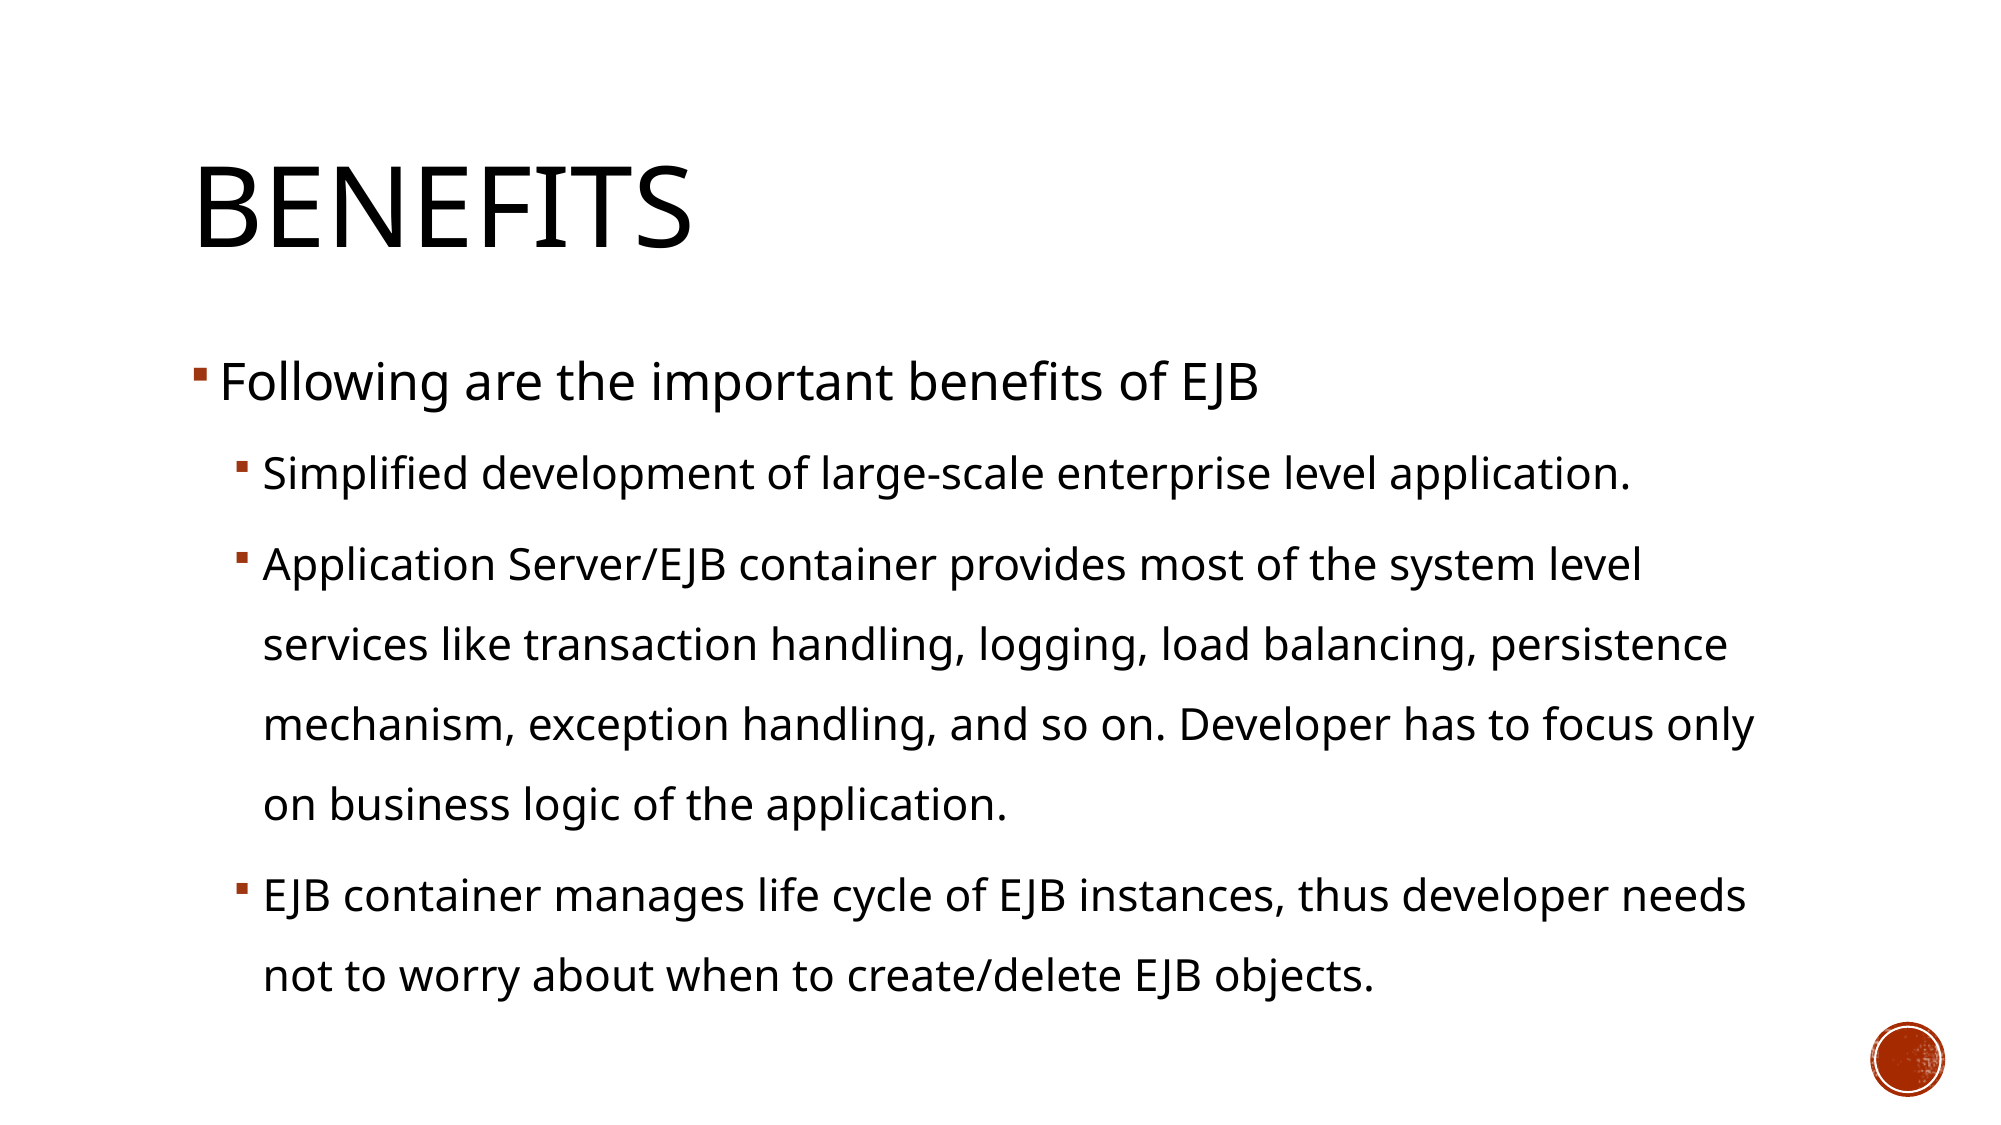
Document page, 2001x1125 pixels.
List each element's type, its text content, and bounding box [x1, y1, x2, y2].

list Following are the important benefits of EJB Simplified development of large-scale enterprise level application. Application Server/EJB container provides most of the system level services like transaction handling, logging, load balancing, persistence mechanism, exception handling, and so on. Developer has to focus only on business logic of the application. EJB container manages life cycle of EJB instances, thus developer needs not to worry about when to create/delete EJB objects. [175, 348, 1826, 1013]
title Benefits [175, 79, 1826, 344]
